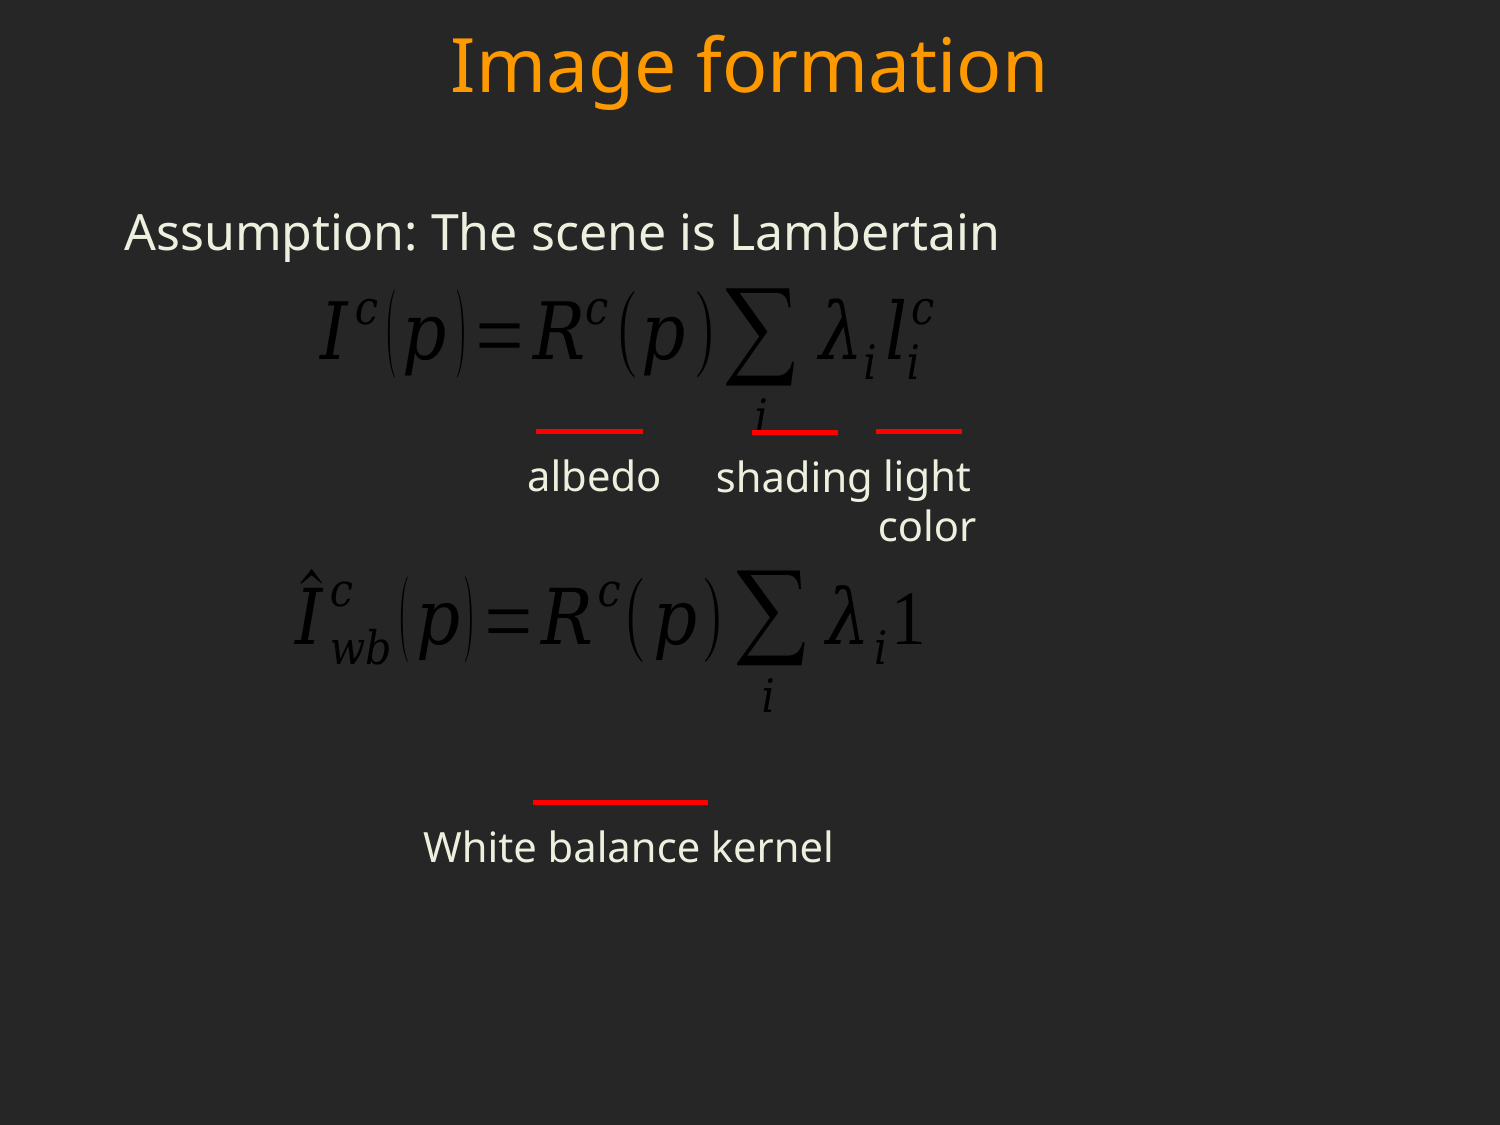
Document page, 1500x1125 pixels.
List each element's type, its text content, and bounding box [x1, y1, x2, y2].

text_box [406, 802, 851, 981]
title Image formation [75, 0, 1425, 125]
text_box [658, 432, 931, 510]
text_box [458, 431, 657, 509]
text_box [931, 431, 1037, 509]
text_box Assumption: The scene is Lambertain [109, 193, 1316, 269]
